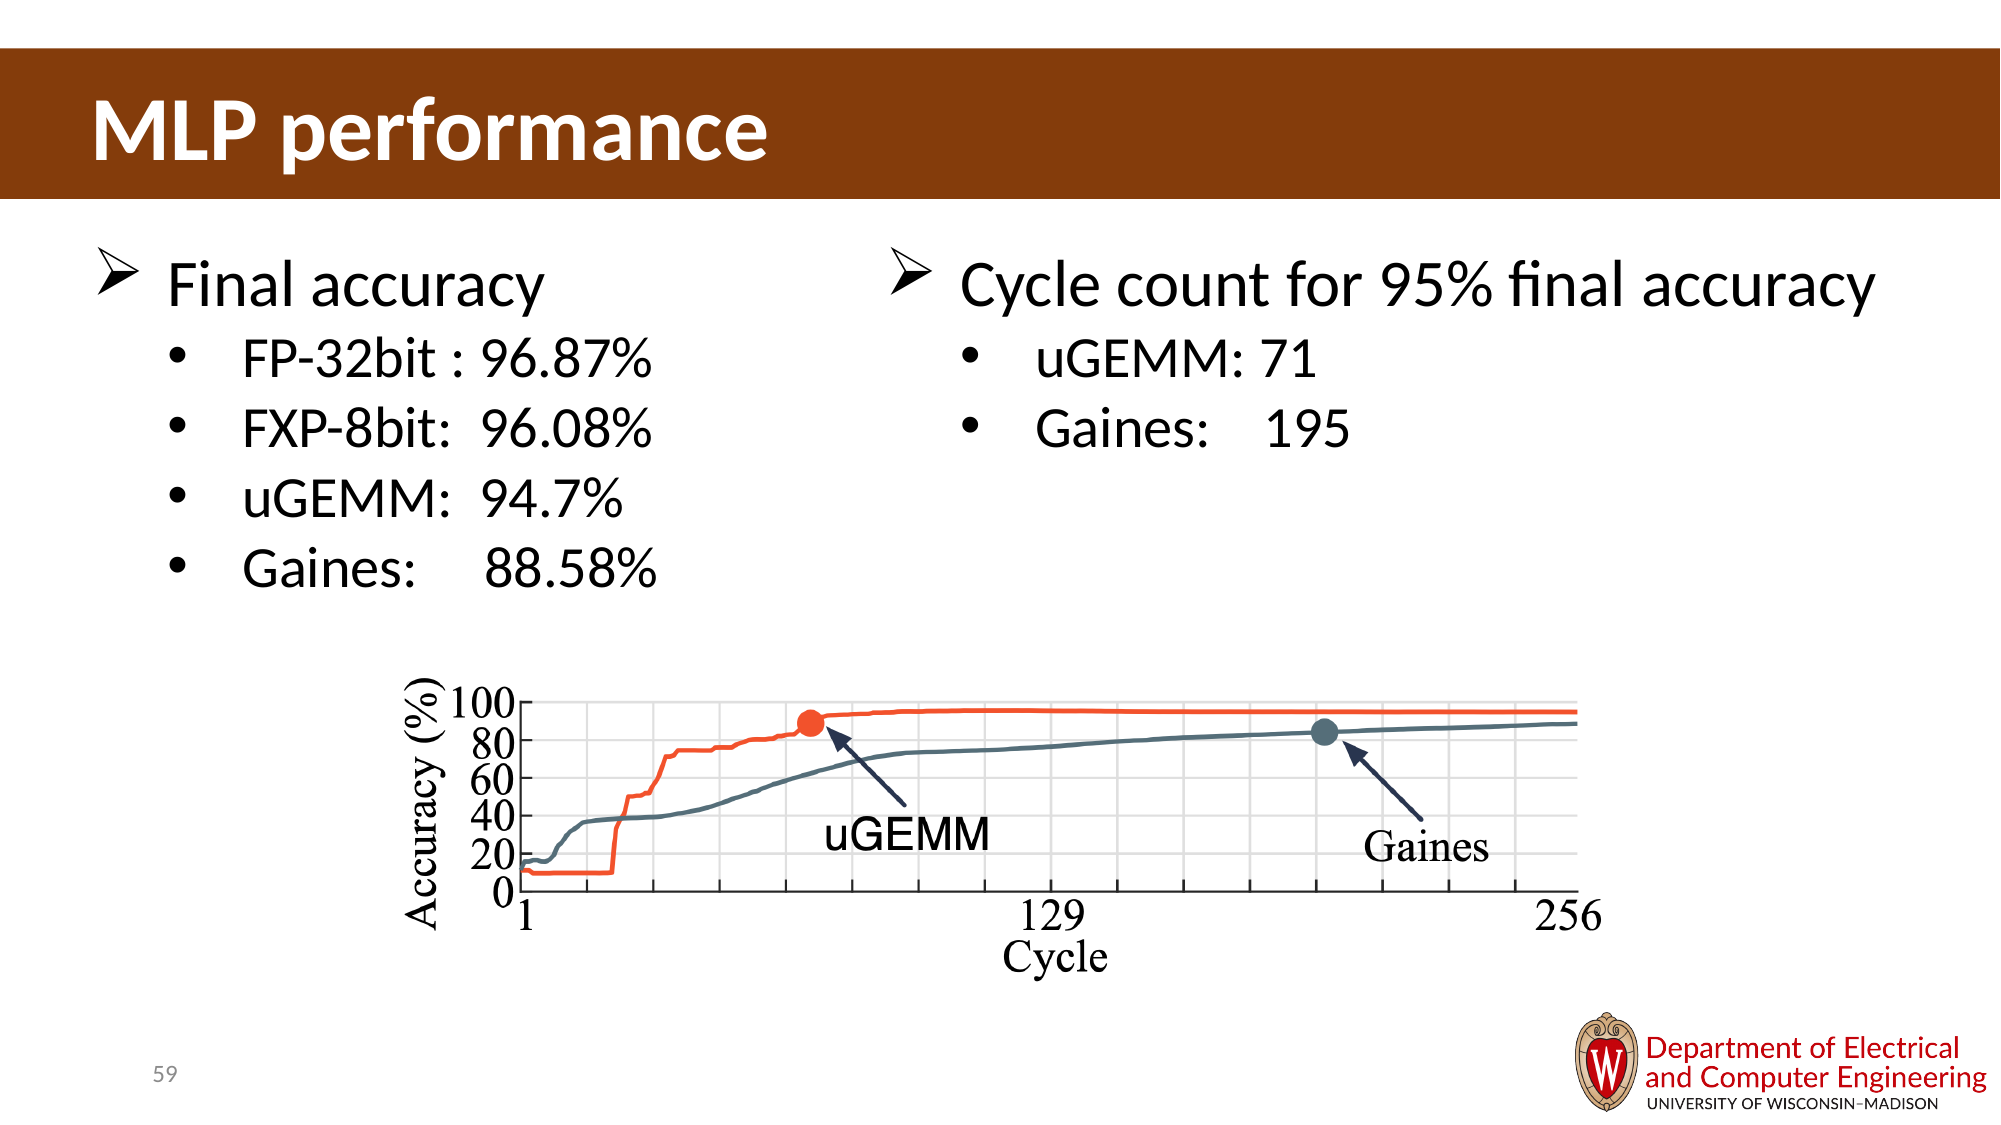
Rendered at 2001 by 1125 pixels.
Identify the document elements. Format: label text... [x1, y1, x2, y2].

text_box Final accuracy FP-32bit : 96.87% FXP-8bit: 96.08% uGEMM: 94.7% Gaines: 88.58% [77, 232, 870, 1093]
slide_number 59 [137, 1042, 588, 1103]
text_box MLP performance [0, 47, 2000, 200]
picture [1554, 989, 2001, 1125]
text_box Cycle count for 95% final accuracy uGEMM: 71 Gaines: 195 [870, 232, 1900, 1093]
picture [394, 666, 1611, 988]
